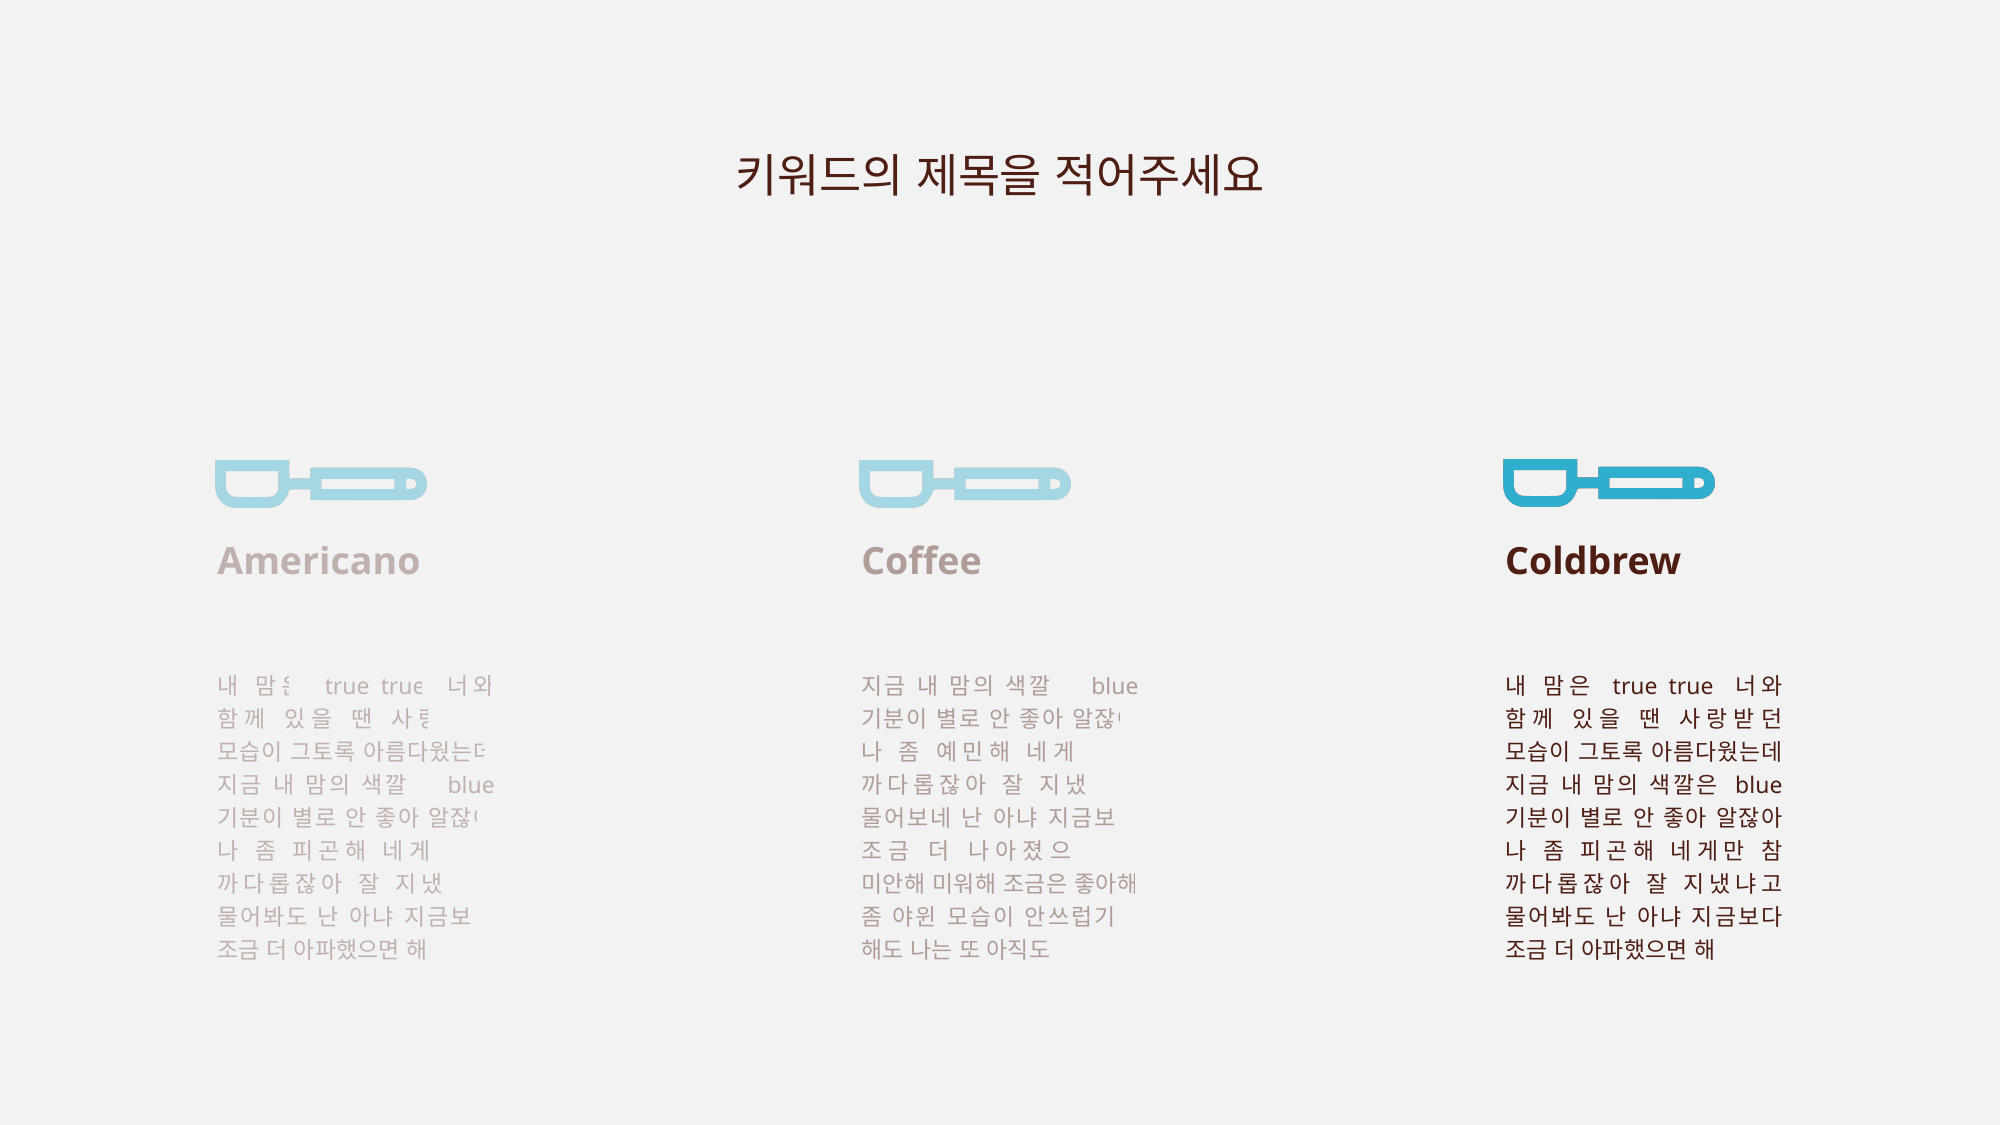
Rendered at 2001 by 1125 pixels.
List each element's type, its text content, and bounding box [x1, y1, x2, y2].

picture [1503, 459, 1715, 507]
text_box 키워드의 제목을 적어주세요 [635, 127, 1365, 209]
picture [859, 460, 1071, 508]
text_box [848, 445, 1089, 522]
text_box 내 맘은 true true 너와 함께 있을 땐 사랑받던 모습이 그토록 아름다웠는데 지금 내 맘의 색깔은 blue 기분이 별로 안 좋아 알잖아 나 좀 피곤해 네게만 참 까다롭잖아 잘 지냈냐고 물어봐도 난 아냐 지금보다 조금 더 아파했으면 해 [202, 658, 510, 971]
text_box Americano [202, 520, 510, 590]
text_box [201, 445, 442, 522]
text_box 지금 내 맘의 색깔은 blue 기분이 별로 안 좋아 알잖아 나 좀 예민해 네게만 참 까다롭잖아 잘 지냈냐고 물어보네 난 아냐 지금보다 조금 더 나아졌으면 해 미안해 미워해 조금은 좋아해 좀 야윈 모습이 안쓰럽기는 해도 나는 또 아직도 [846, 658, 1154, 971]
picture [215, 460, 427, 508]
text_box Coldbrew [1490, 520, 1798, 590]
text_box Coffee [846, 520, 1154, 590]
text_box 내 맘은 true true 너와 함께 있을 땐 사랑받던 모습이 그토록 아름다웠는데 지금 내 맘의 색깔은 blue 기분이 별로 안 좋아 알잖아 나 좀 피곤해 네게만 참 까다롭잖아 잘 지냈냐고 물어봐도 난 아냐 지금보다 조금 더 아파했으면 해 [1490, 658, 1798, 971]
